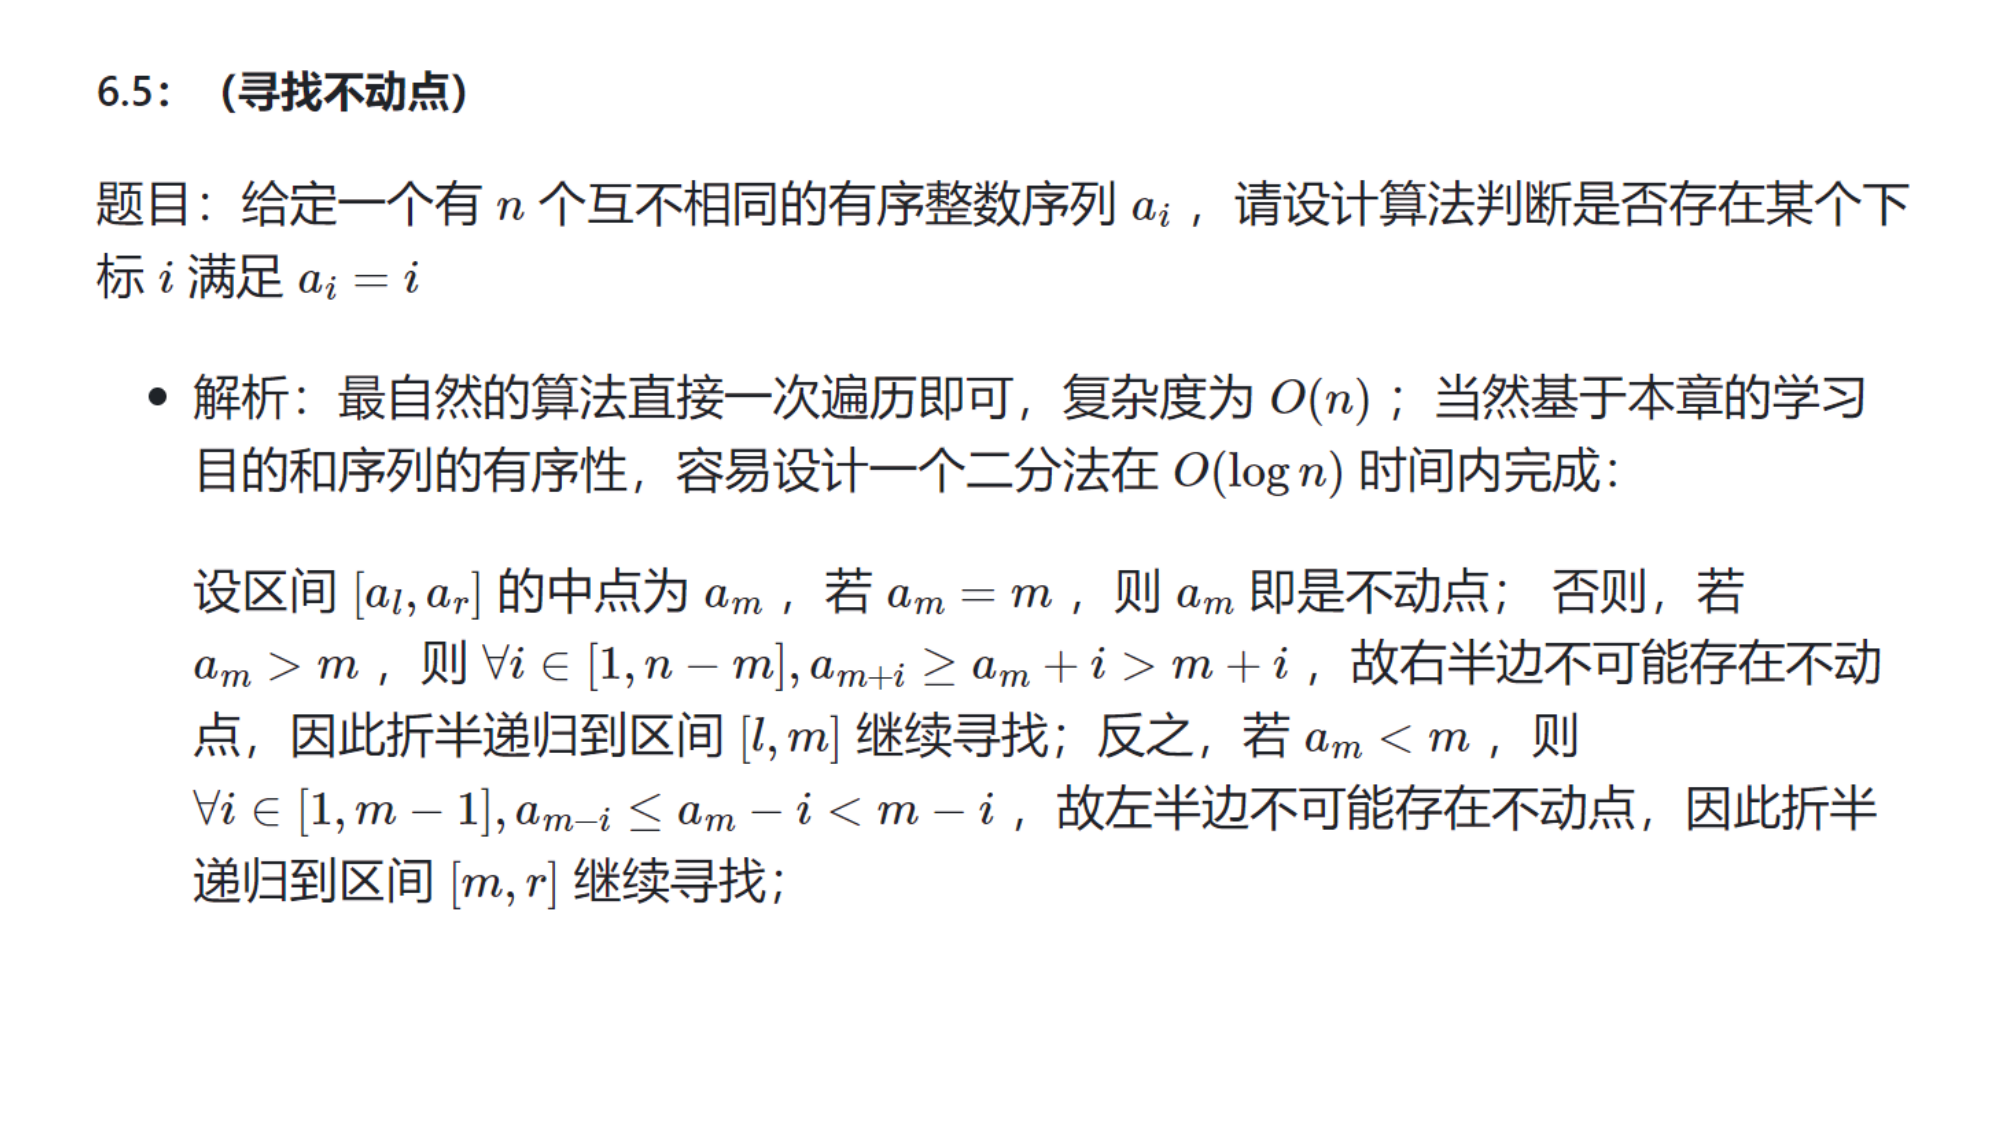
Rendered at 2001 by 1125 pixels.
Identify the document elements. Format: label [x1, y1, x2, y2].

picture [72, 32, 1951, 948]
